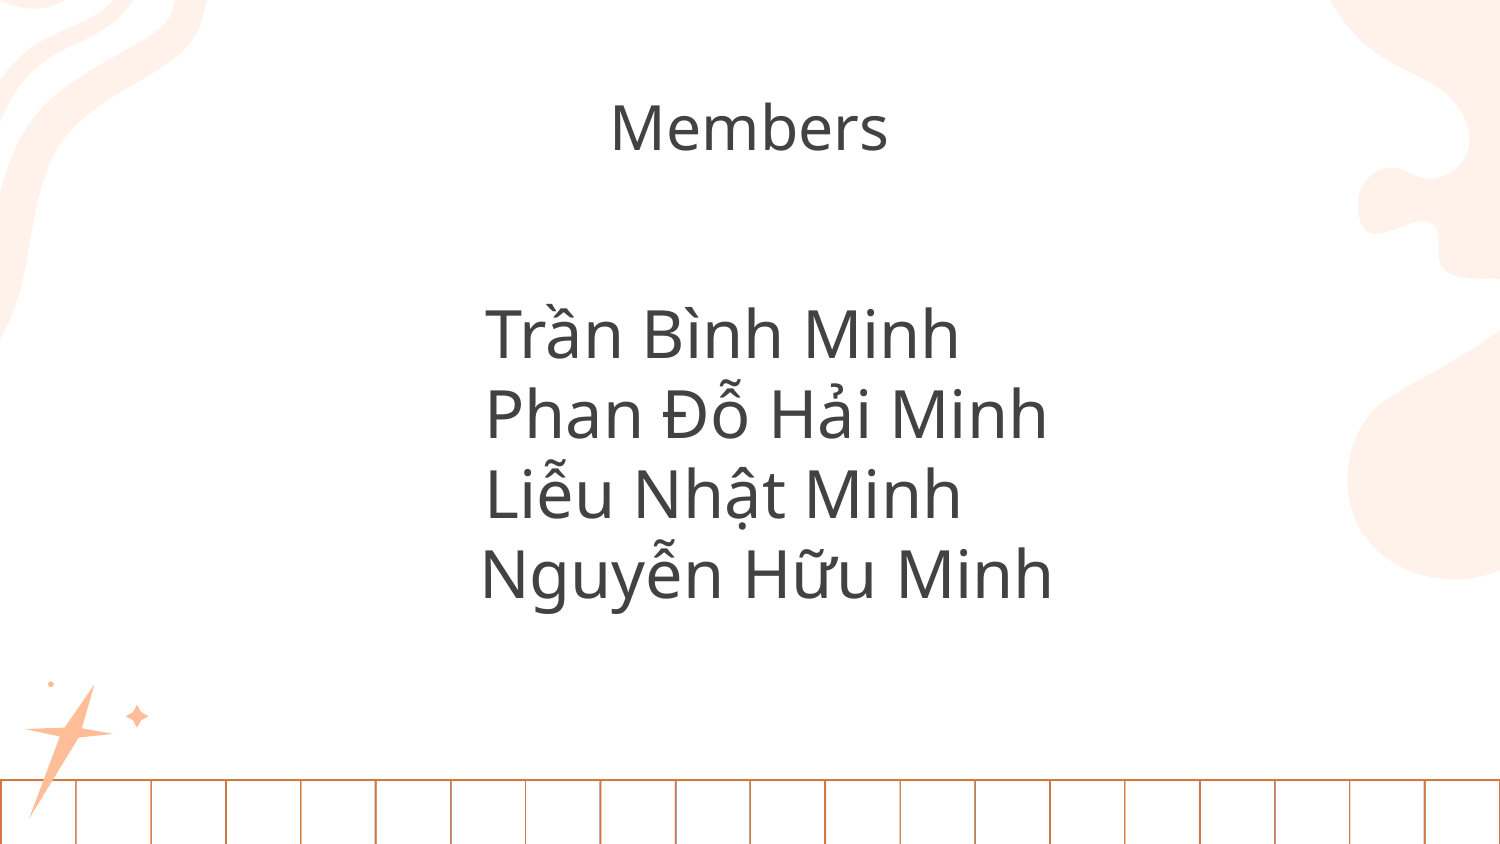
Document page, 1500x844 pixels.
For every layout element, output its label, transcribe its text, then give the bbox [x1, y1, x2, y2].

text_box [24, 681, 149, 819]
picture [0, 779, 1500, 844]
title Trần Bình Minh Phan Đỗ Hải Minh Liễu Nhật Minh Nguyễn Hữu Minh [92, 276, 1357, 371]
title Members [118, 72, 1382, 167]
